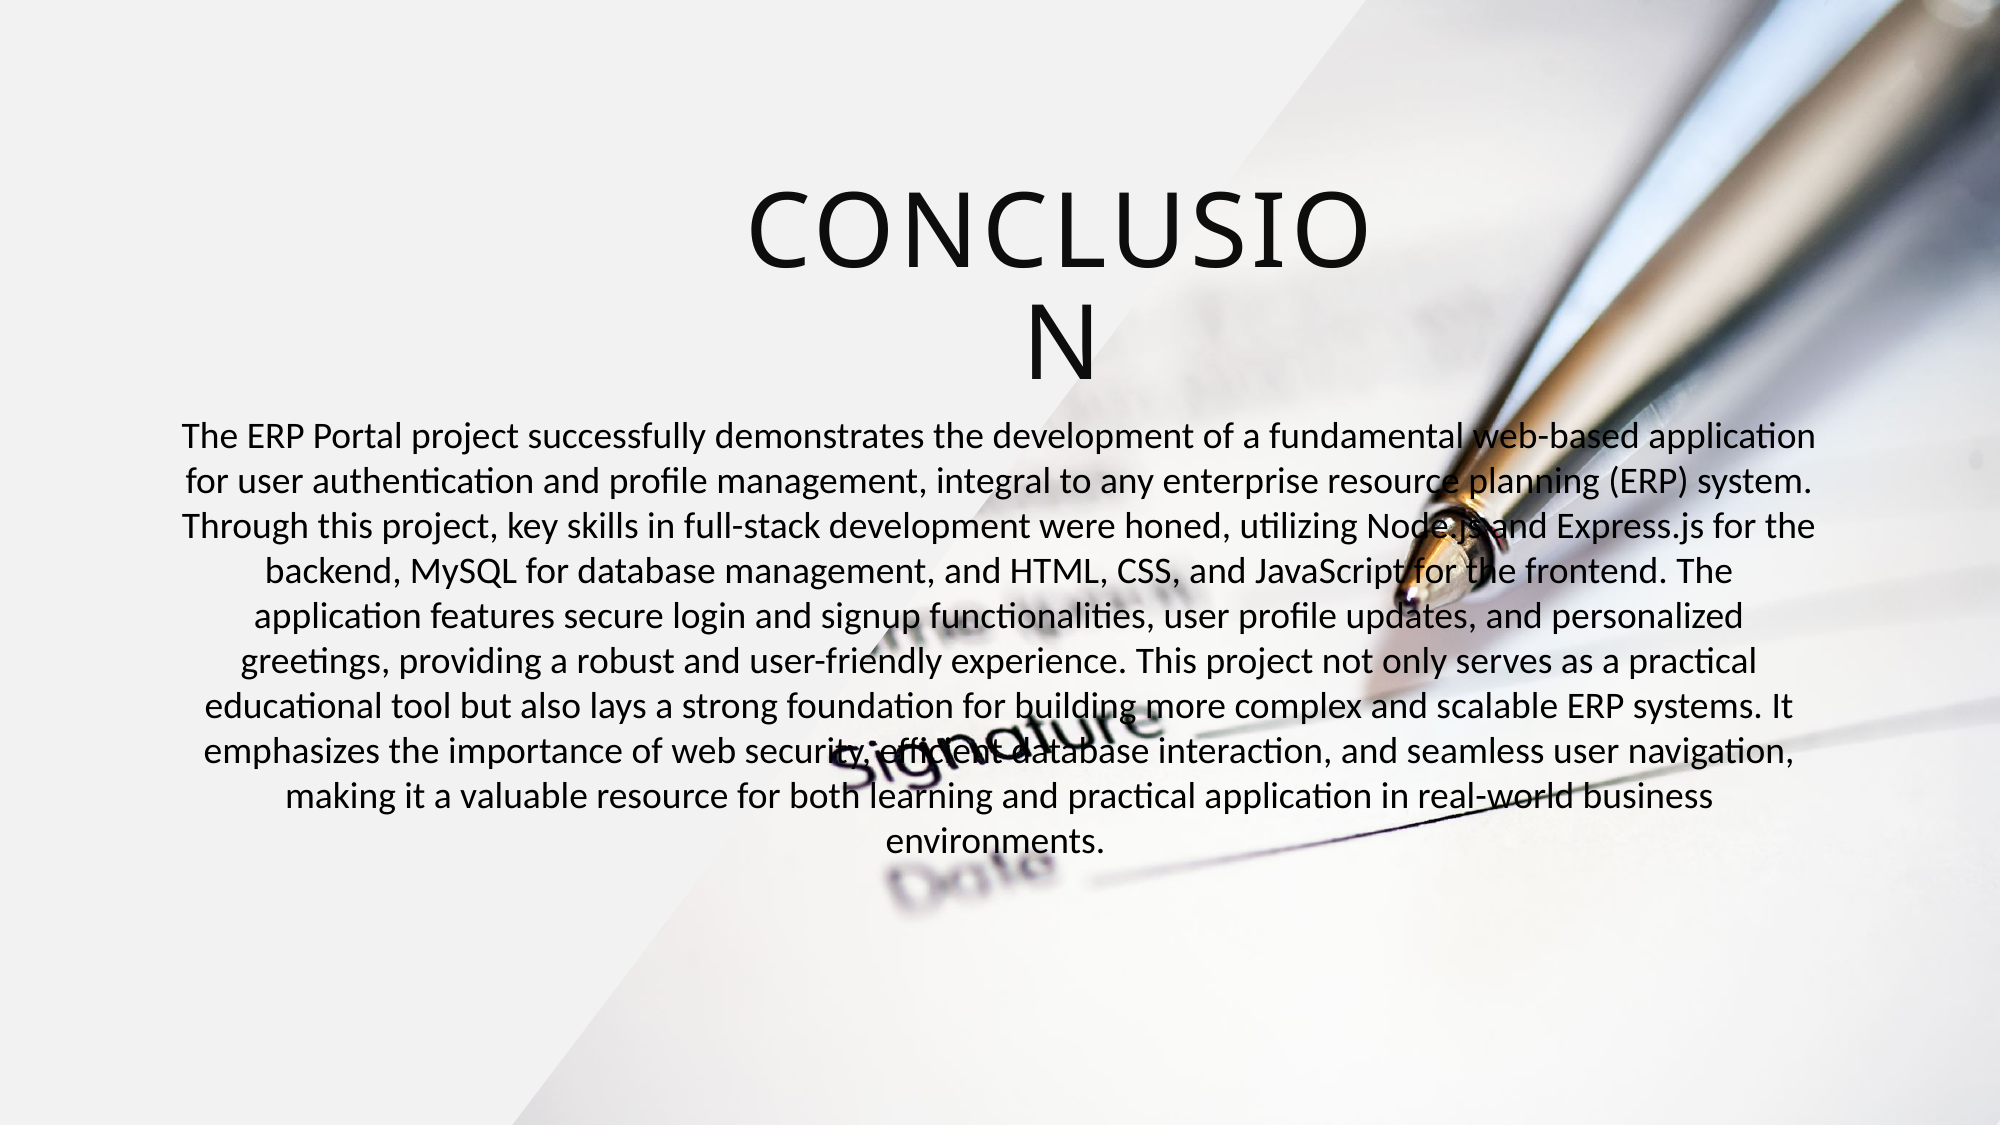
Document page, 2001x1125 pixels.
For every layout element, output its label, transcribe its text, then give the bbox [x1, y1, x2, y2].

subtitle The ERP Portal project successfully demonstrates the development of a fundamental web-based application for user authentication and profile management, integral to any enterprise resource planning (ERP) system. Through this project, key skills in full-stack development were honed, utilizing Node.js and Express.js for the backend, MySQL for database management, and HTML, CSS, and JavaScript for the frontend. The application features secure login and signup functionalities, user profile updates, and personalized greetings, providing a robust and user-friendly experience. This project not only serves as a practical educational tool but also lays a strong foundation for building more complex and scalable ERP systems. It emphasizes the importance of web security, efficient database interaction, and seamless user navigation, making it a valuable resource for both learning and practical application in real-world business environments. [163, 403, 505, 971]
picture [512, 0, 2000, 1125]
